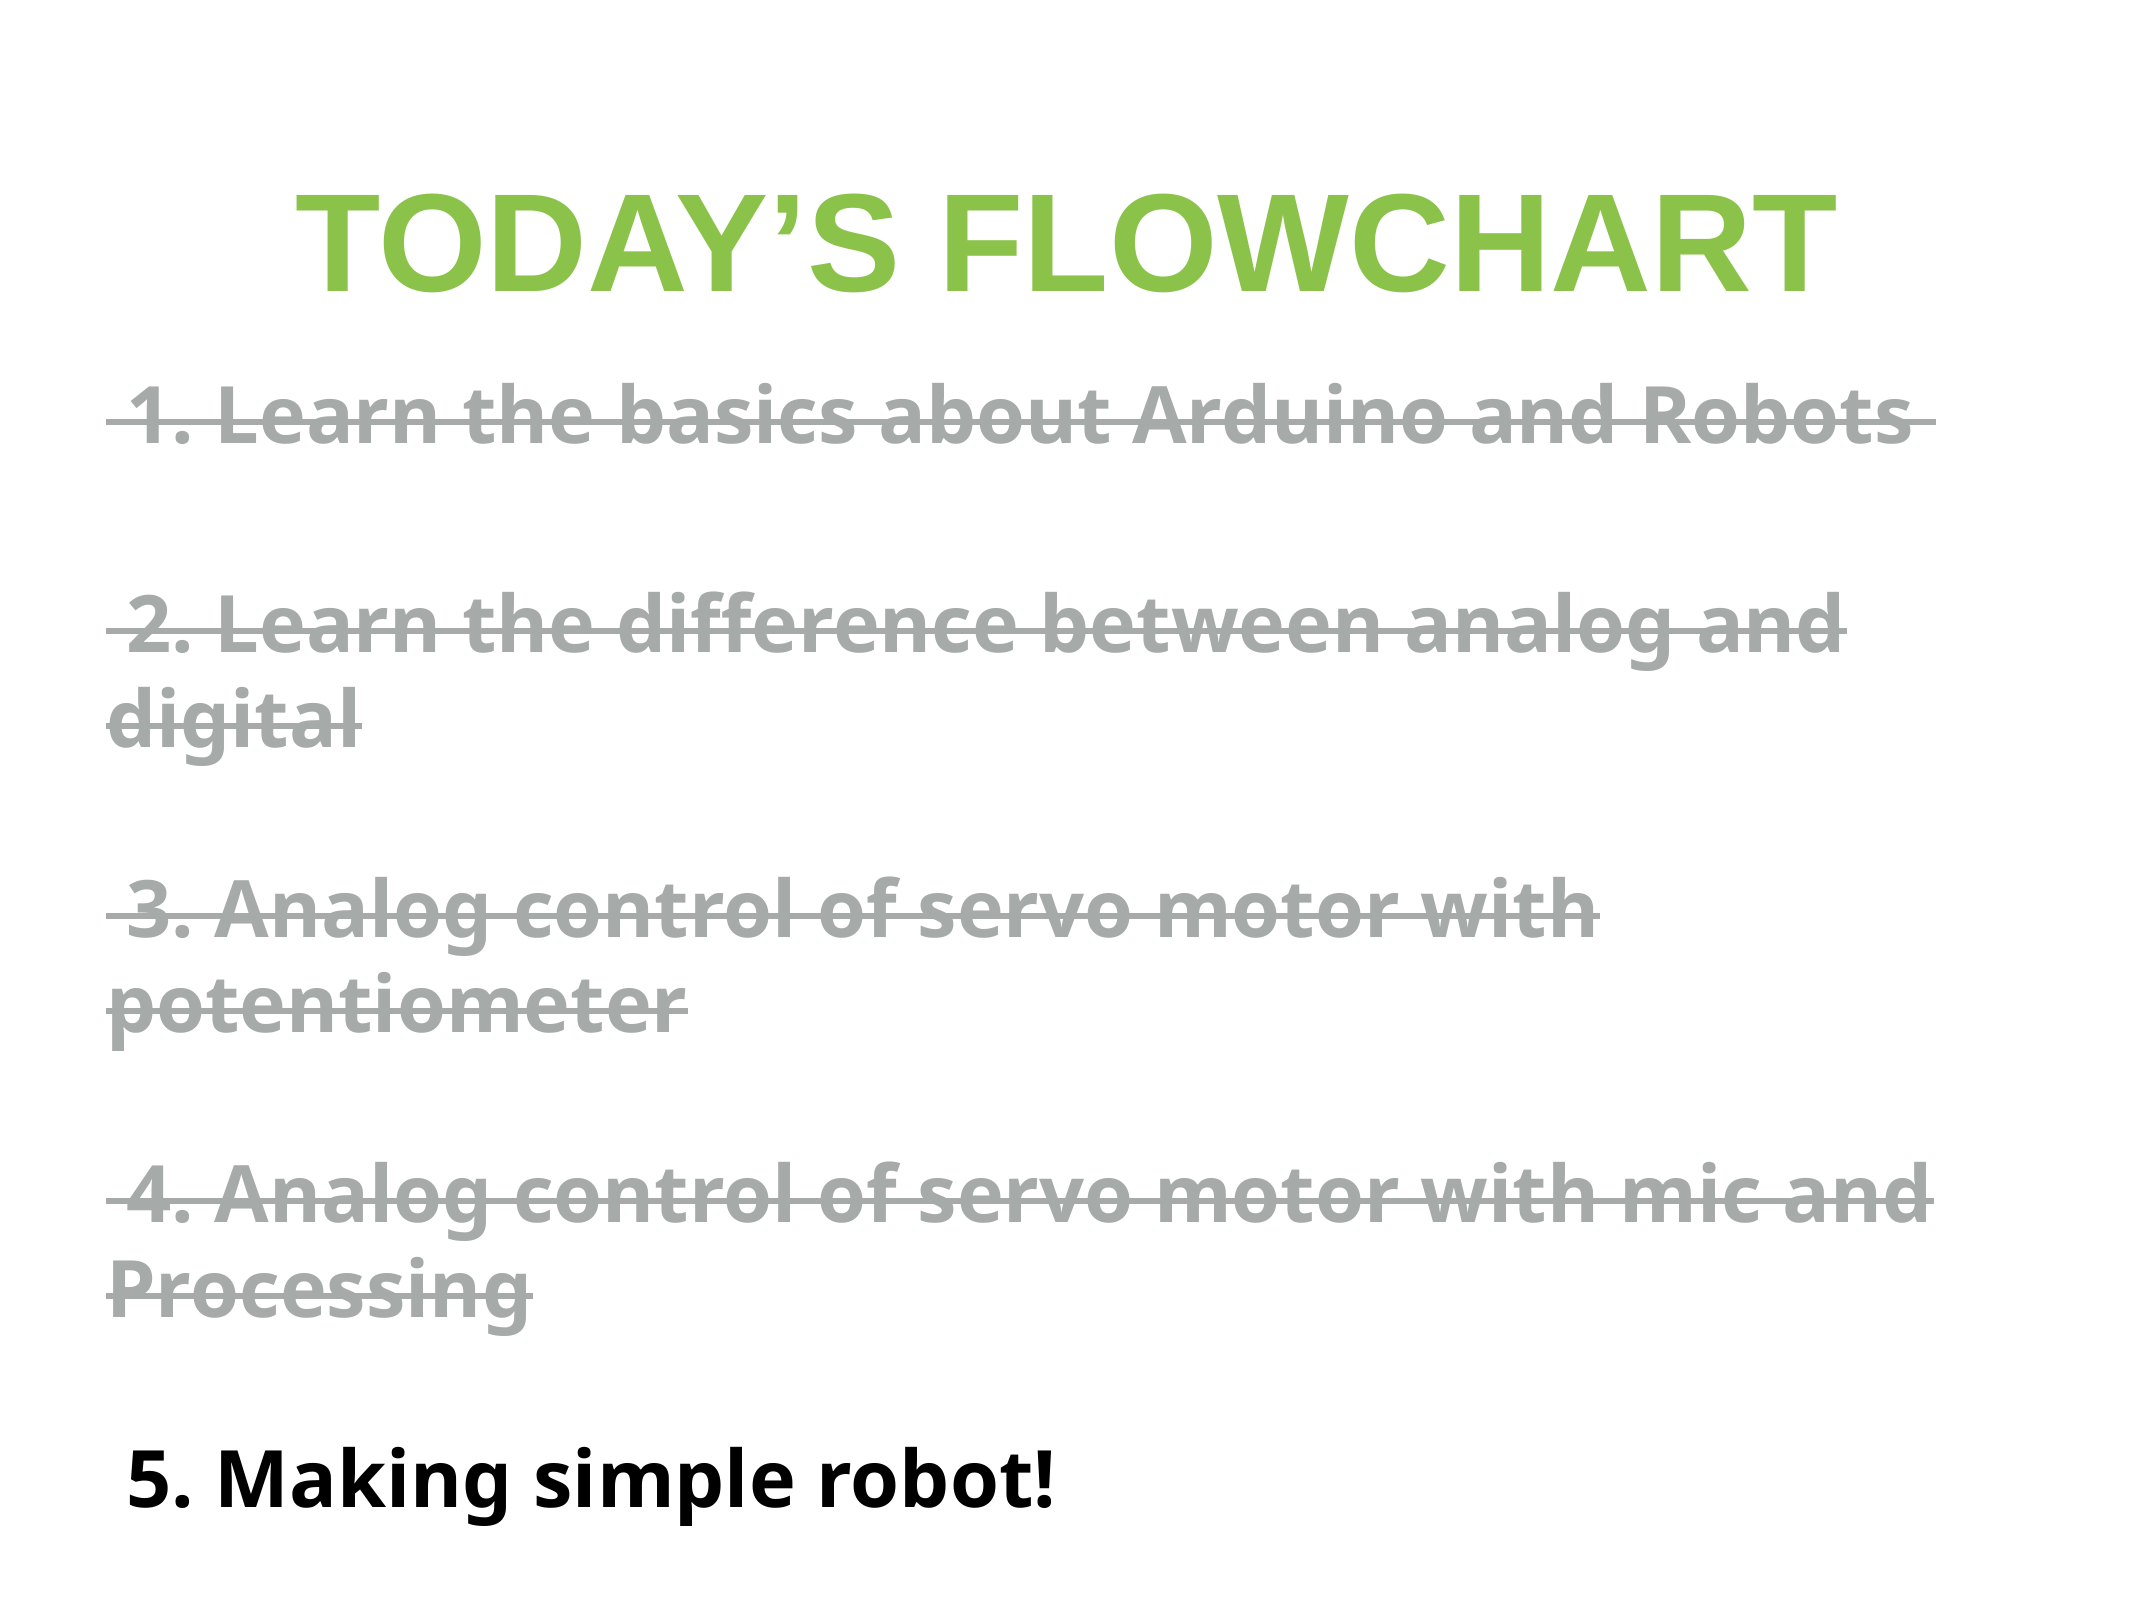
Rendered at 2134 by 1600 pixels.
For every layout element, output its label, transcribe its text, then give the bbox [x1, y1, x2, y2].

list 1. Learn the basics about Arduino and Robots 2. Learn the difference between analog and digital 3. Analog control of servo motor with potentiometer 4. Analog control of servo motor with mic and Processing 5. Making simple robot! [97, 427, 2069, 1460]
title TODAY’S FLOWCHART [155, 123, 1978, 347]
